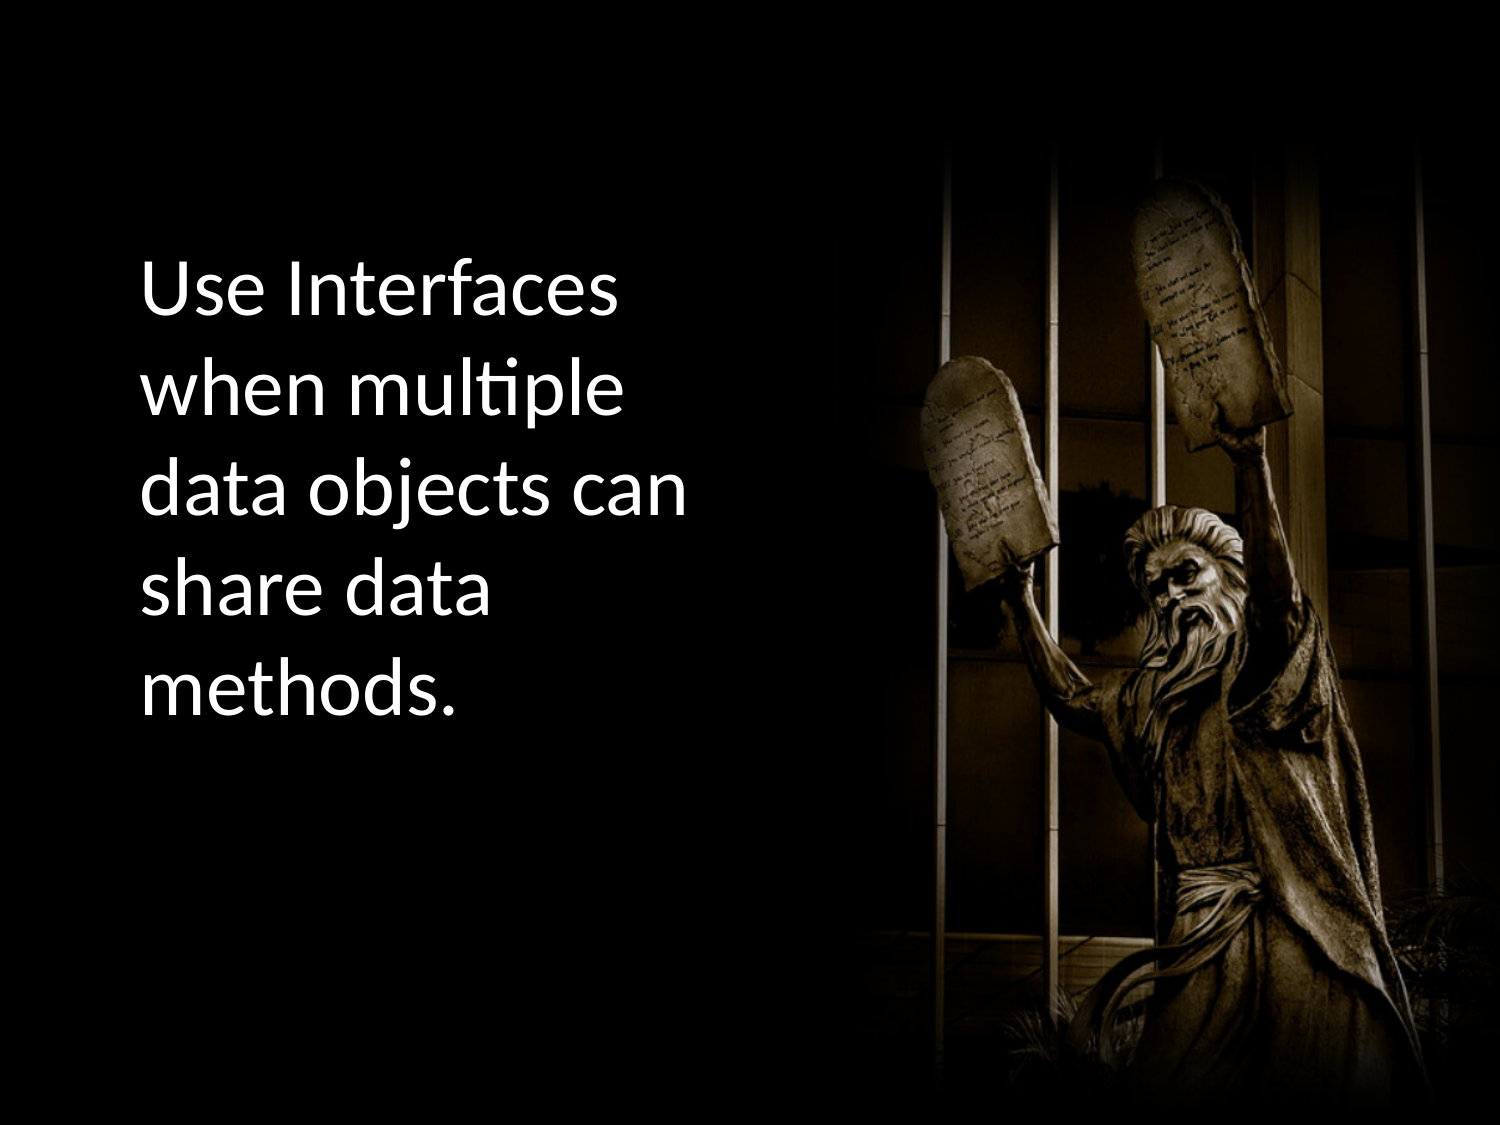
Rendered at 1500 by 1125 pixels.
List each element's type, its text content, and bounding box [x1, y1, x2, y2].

picture [824, 124, 1500, 1125]
text_box Use Interfaces when multiple data objects can share data methods. [125, 224, 763, 740]
